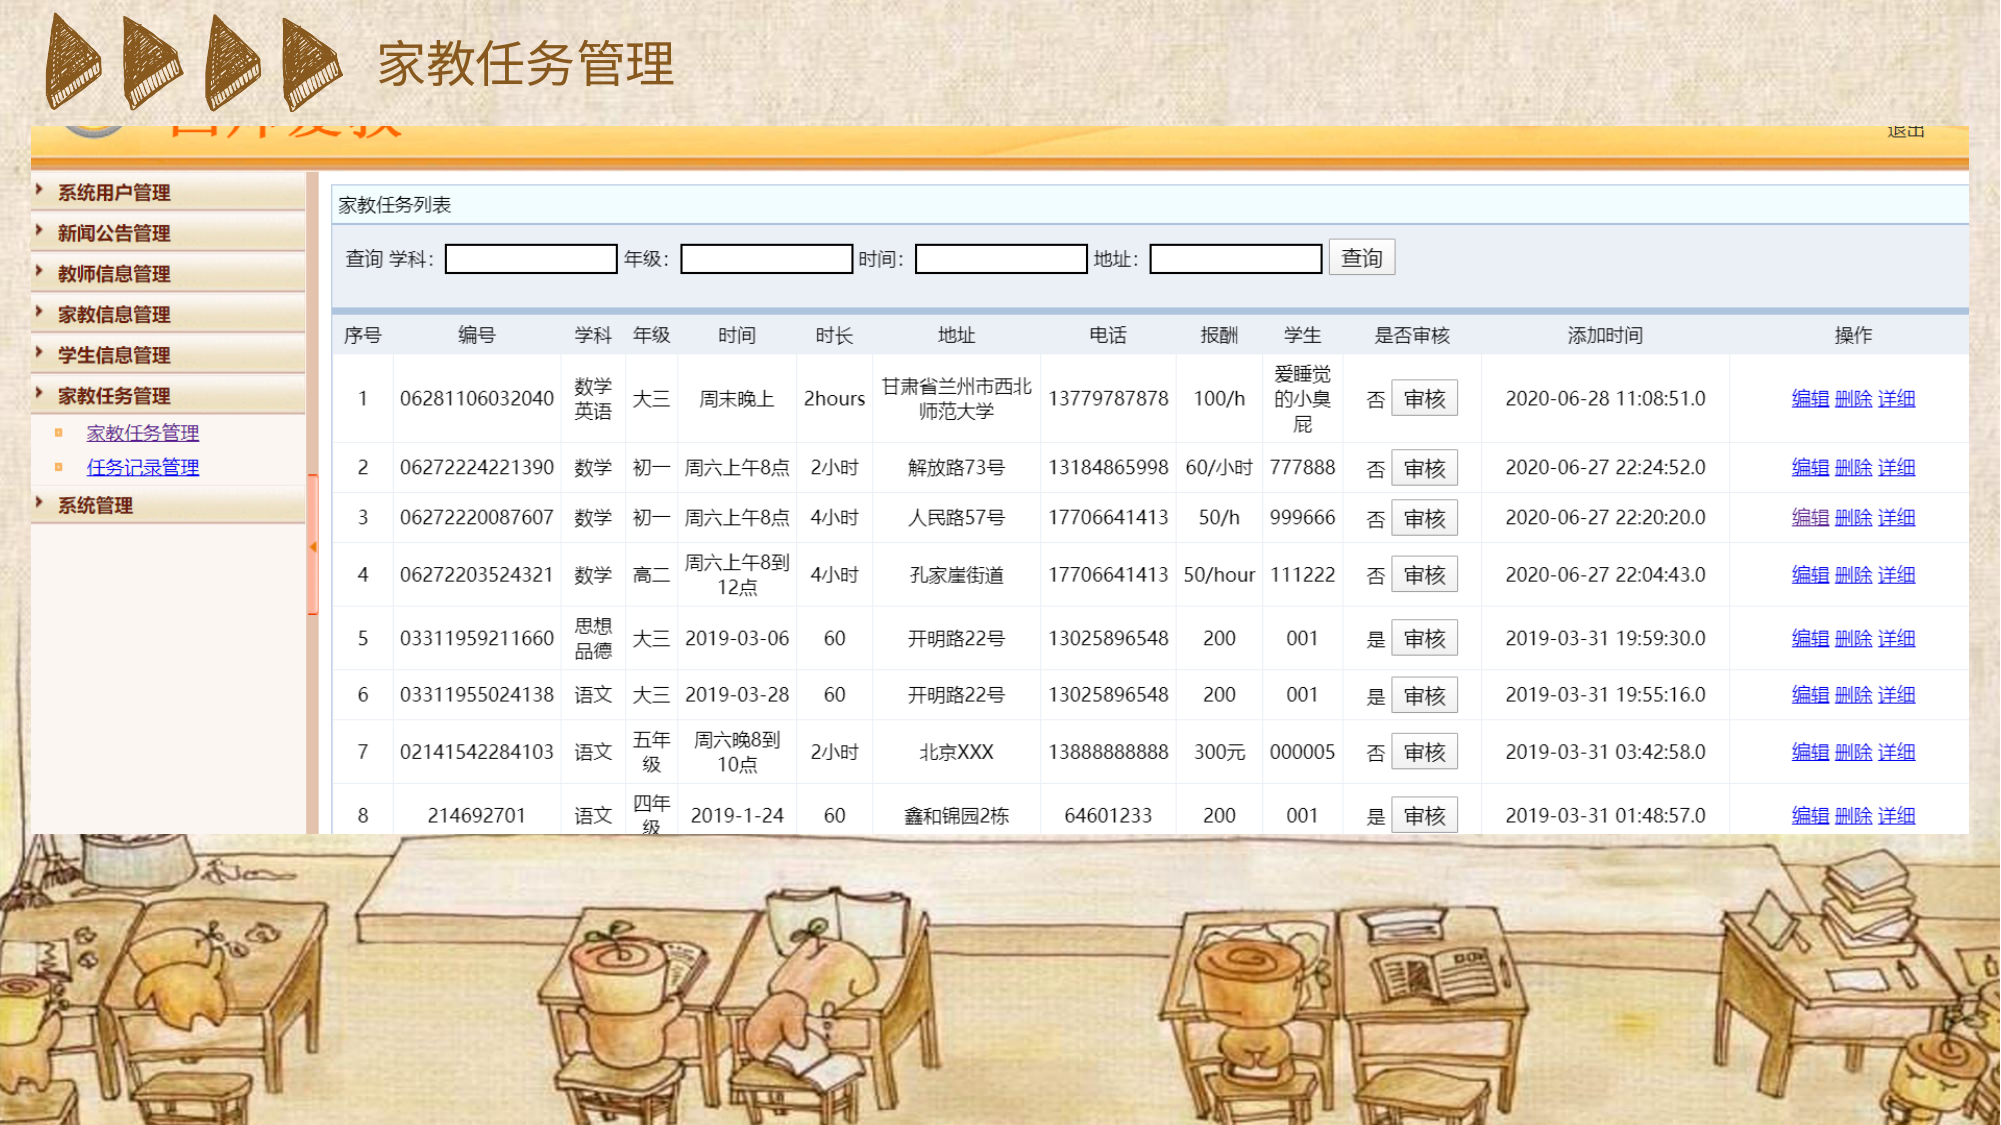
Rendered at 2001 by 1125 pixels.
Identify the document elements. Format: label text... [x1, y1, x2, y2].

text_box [45, 12, 185, 111]
text_box 家教任务管理 [364, 26, 821, 98]
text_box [205, 13, 344, 113]
picture [0, 0, 2000, 1125]
